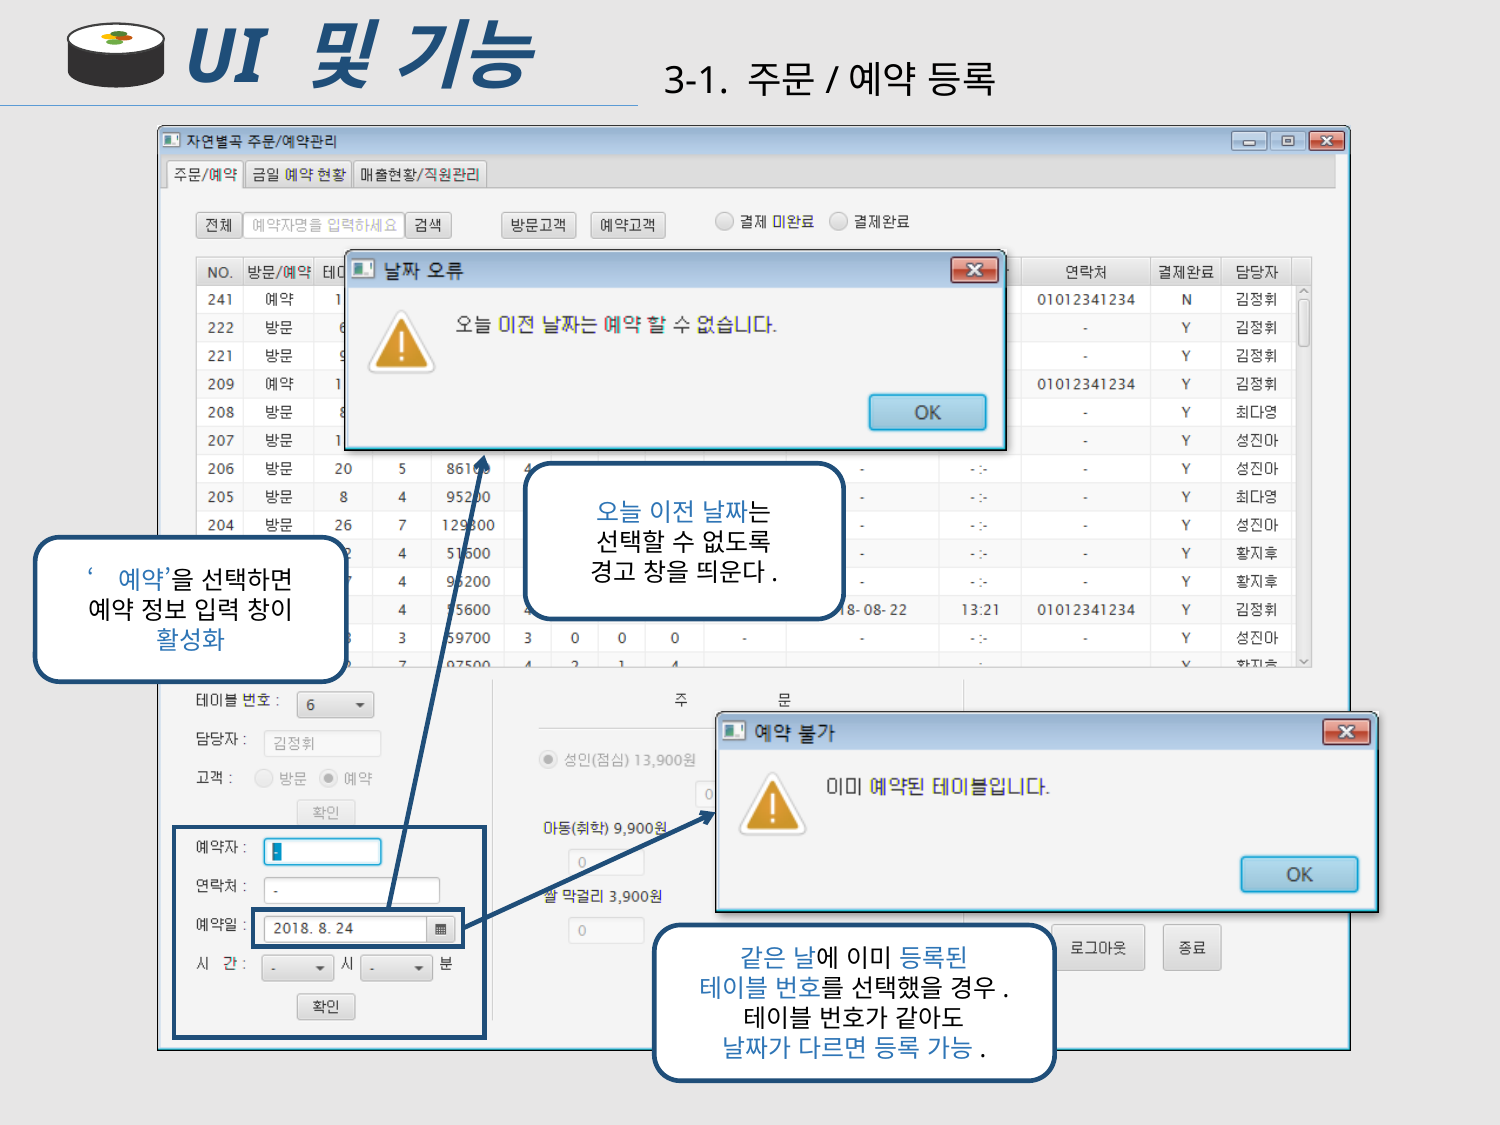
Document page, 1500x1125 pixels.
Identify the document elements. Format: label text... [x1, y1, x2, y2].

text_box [463, 812, 716, 929]
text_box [388, 454, 485, 910]
picture [156, 125, 1379, 1051]
text_box UI 및 기능 [169, 0, 907, 105]
text_box 3-1. 주문/예약 등록 [648, 48, 1012, 109]
text_box ‘예약’을 선택하면 예약 정보 입력 창이 활성화 [34, 536, 156, 683]
text_box 같은 날에 이미 등록된 테이블 번호를 선택했을 경우. 테이블 번호가 같아도 날짜가 다르면 등록 가능. [653, 1051, 1056, 1082]
